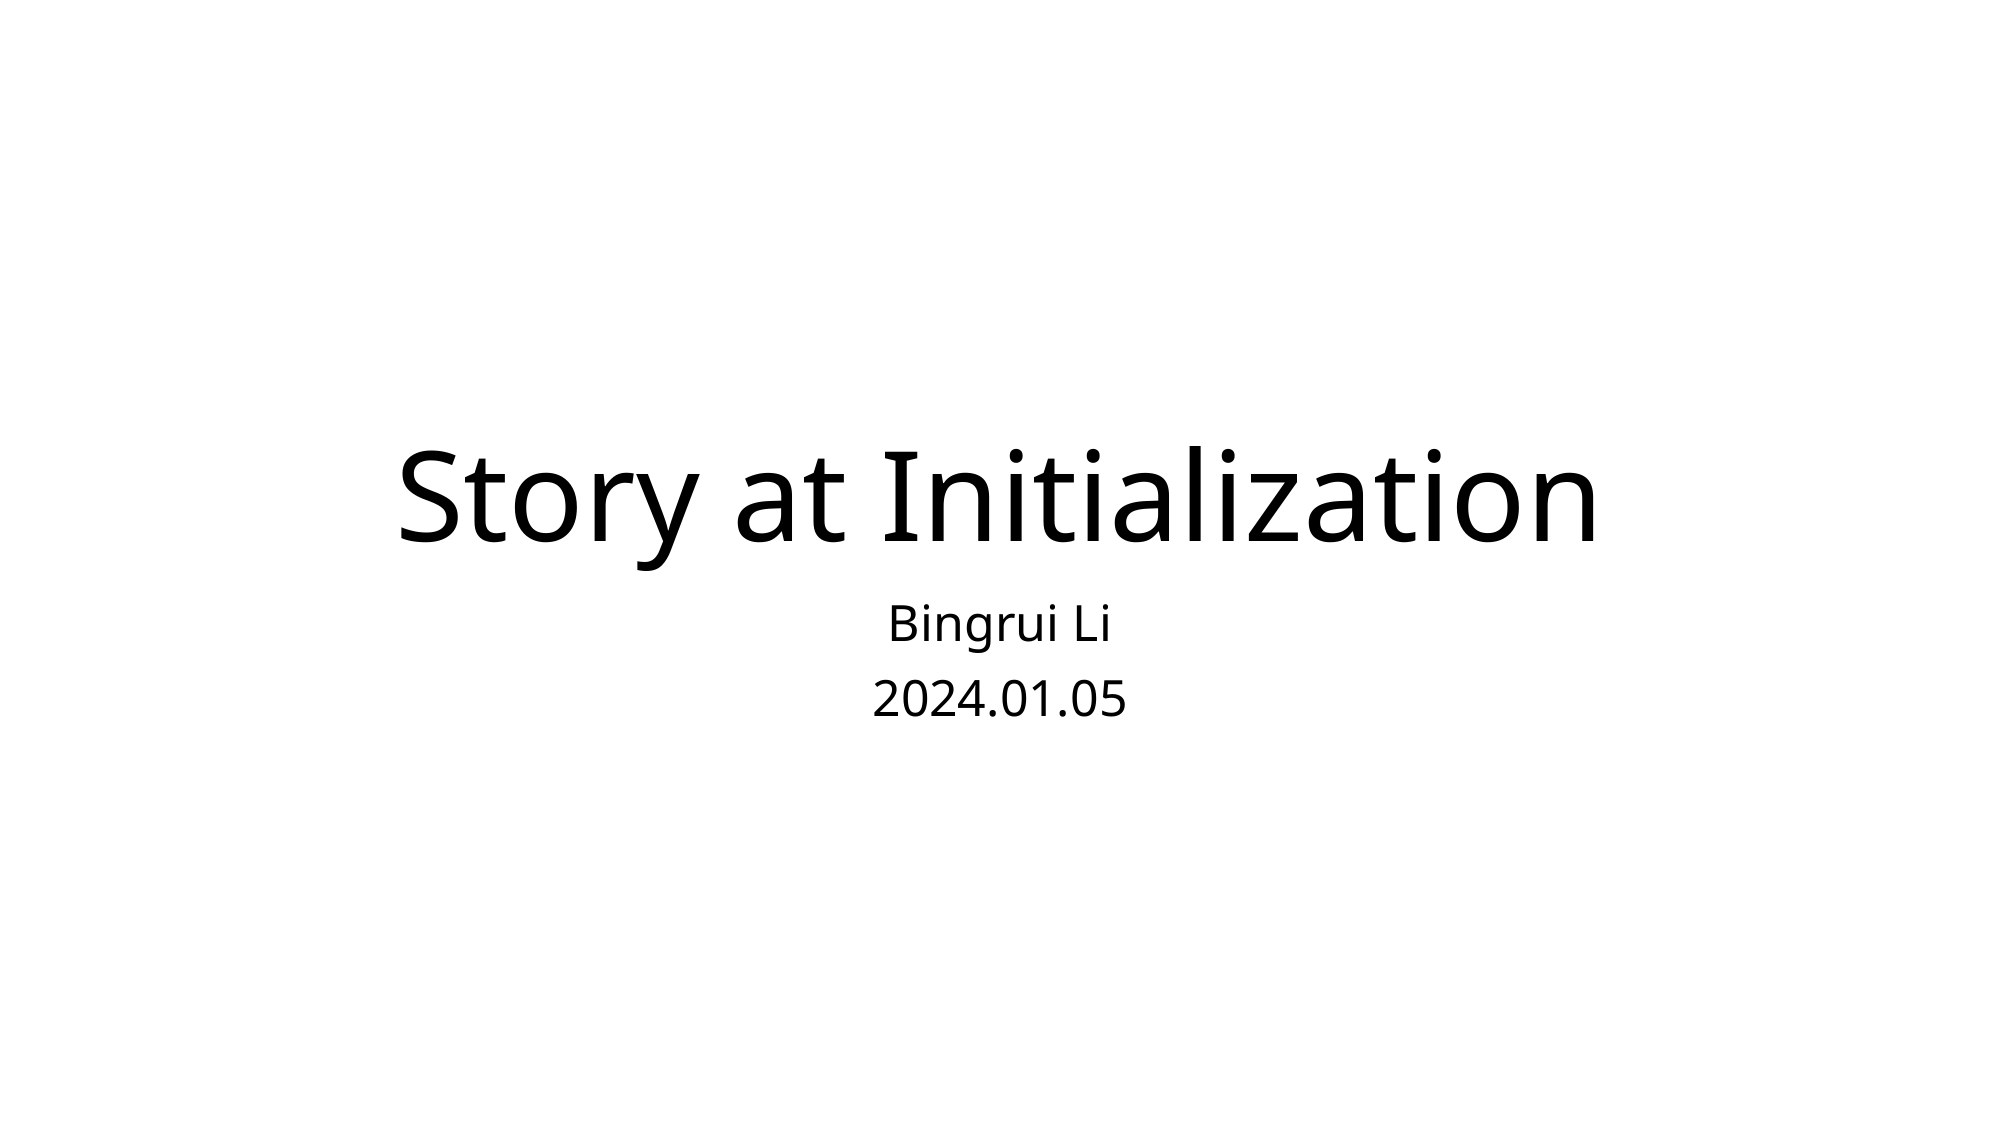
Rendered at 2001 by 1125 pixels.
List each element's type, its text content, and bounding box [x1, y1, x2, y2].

subtitle Bingrui Li 2024.01.05 [249, 590, 1750, 863]
title Story at Initialization [249, 184, 1750, 576]
